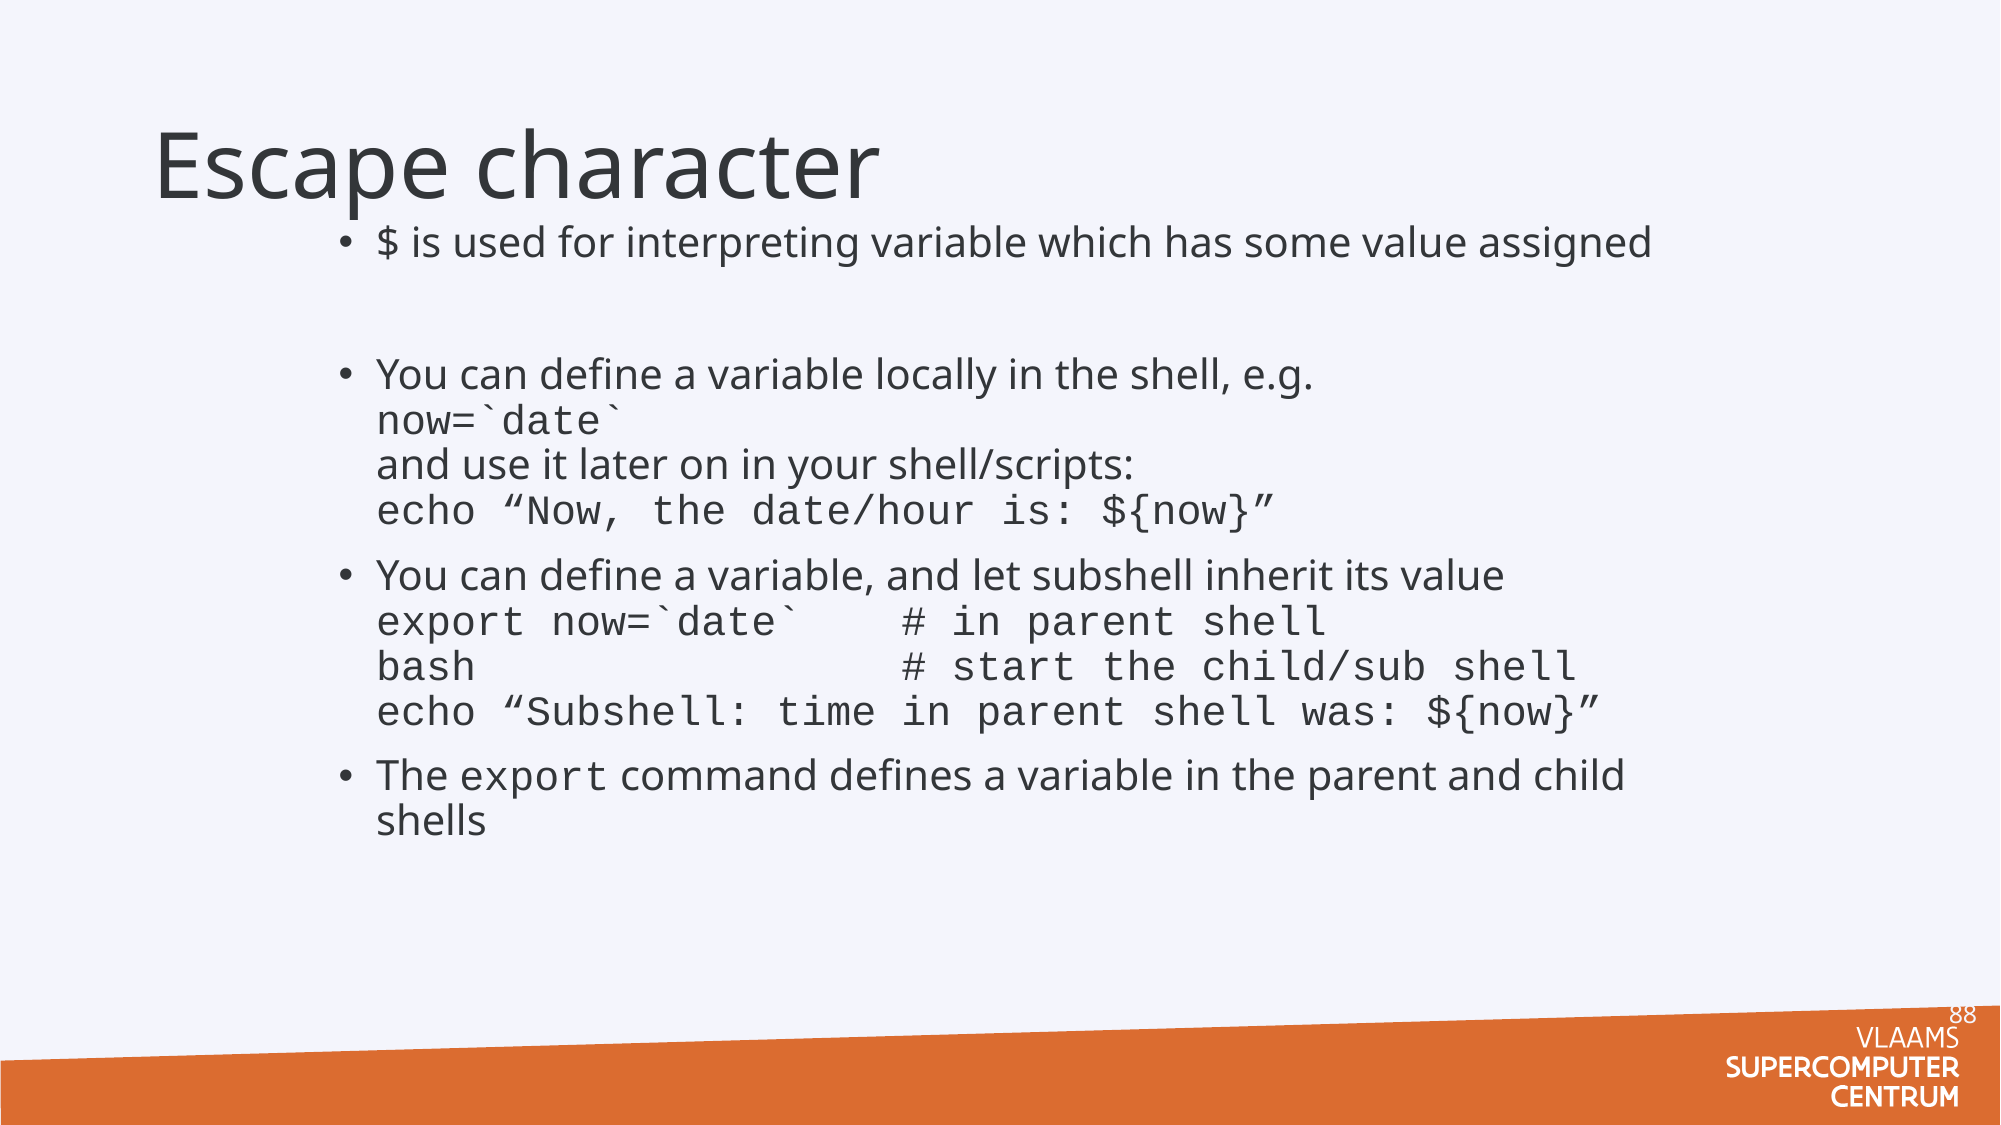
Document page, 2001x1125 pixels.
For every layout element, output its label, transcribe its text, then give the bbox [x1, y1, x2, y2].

slide_number 88 [1787, 992, 1993, 1040]
list $ is used for interpreting variable which has some value assigned You can define a variable locally in the shell, e.g. now=`date` and use it later on in your shell/scripts: echo “Now, the date/hour is: ${now}” You can define a variable, and let subshell inherit its value export now=`date` # in parent shell bash # start the child/sub shell echo “Subshell: time in parent shell was: ${now}” The export command defines a variable in the parent and child shells [338, 221, 1745, 948]
picture [1725, 1021, 1960, 1117]
title Escape character [137, 59, 1863, 278]
